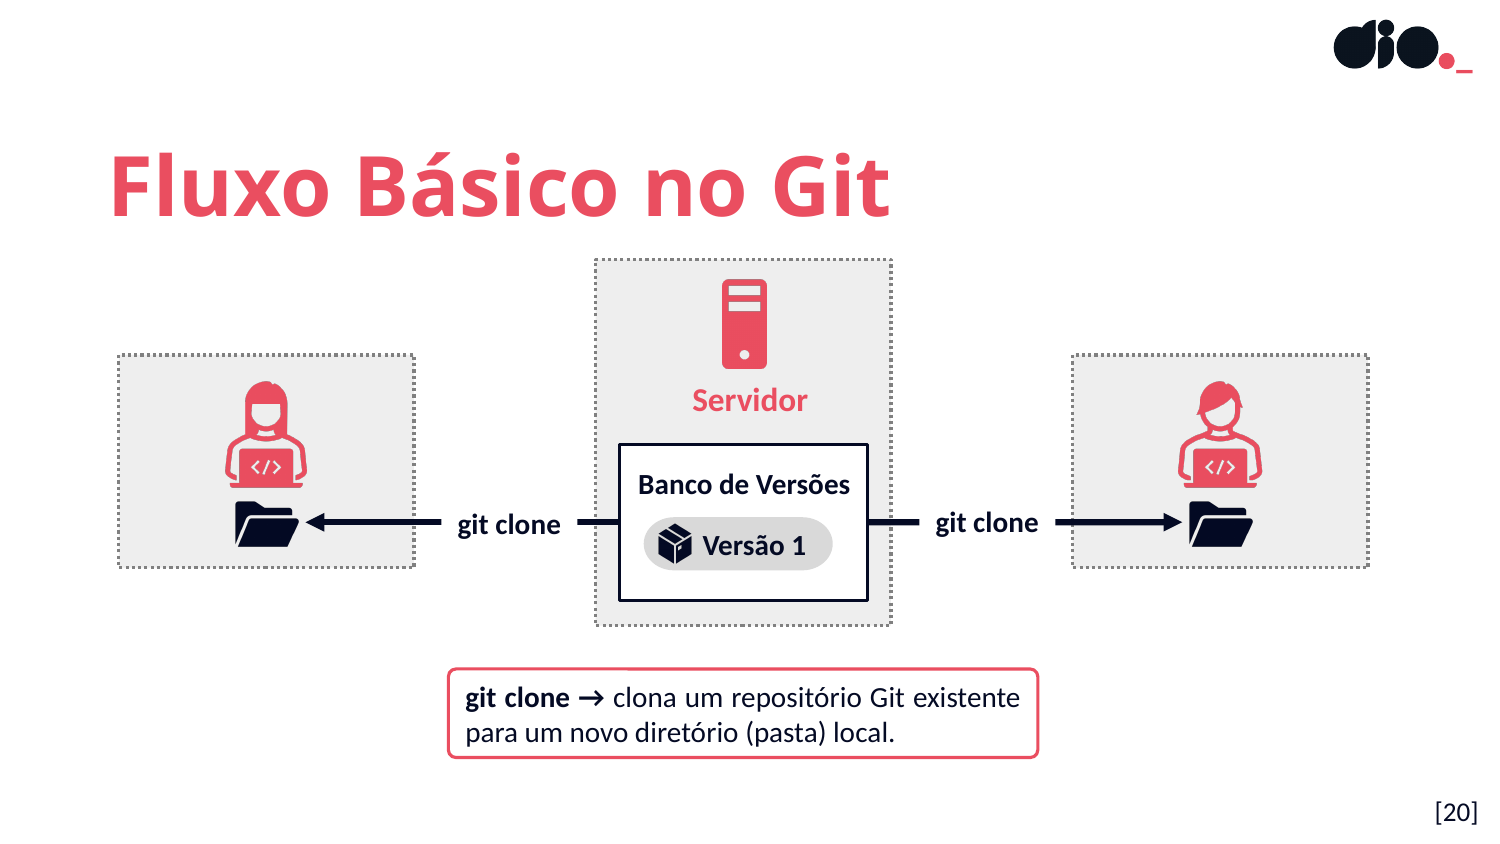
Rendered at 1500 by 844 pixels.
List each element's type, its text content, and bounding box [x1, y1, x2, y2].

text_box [596, 274, 892, 423]
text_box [118, 354, 415, 568]
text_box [872, 493, 1183, 550]
picture [1333, 19, 1473, 74]
text_box Fluxo Básico no Git [92, 106, 1404, 245]
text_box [619, 443, 868, 601]
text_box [1072, 354, 1369, 568]
text_box git clone → clona um repositório Git existente para um novo diretório (pasta) local. [446, 666, 1040, 760]
text_box [594, 258, 893, 275]
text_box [305, 493, 614, 550]
text_box [594, 558, 893, 628]
text_box [594, 429, 893, 492]
slide_number [20] [1403, 779, 1494, 844]
